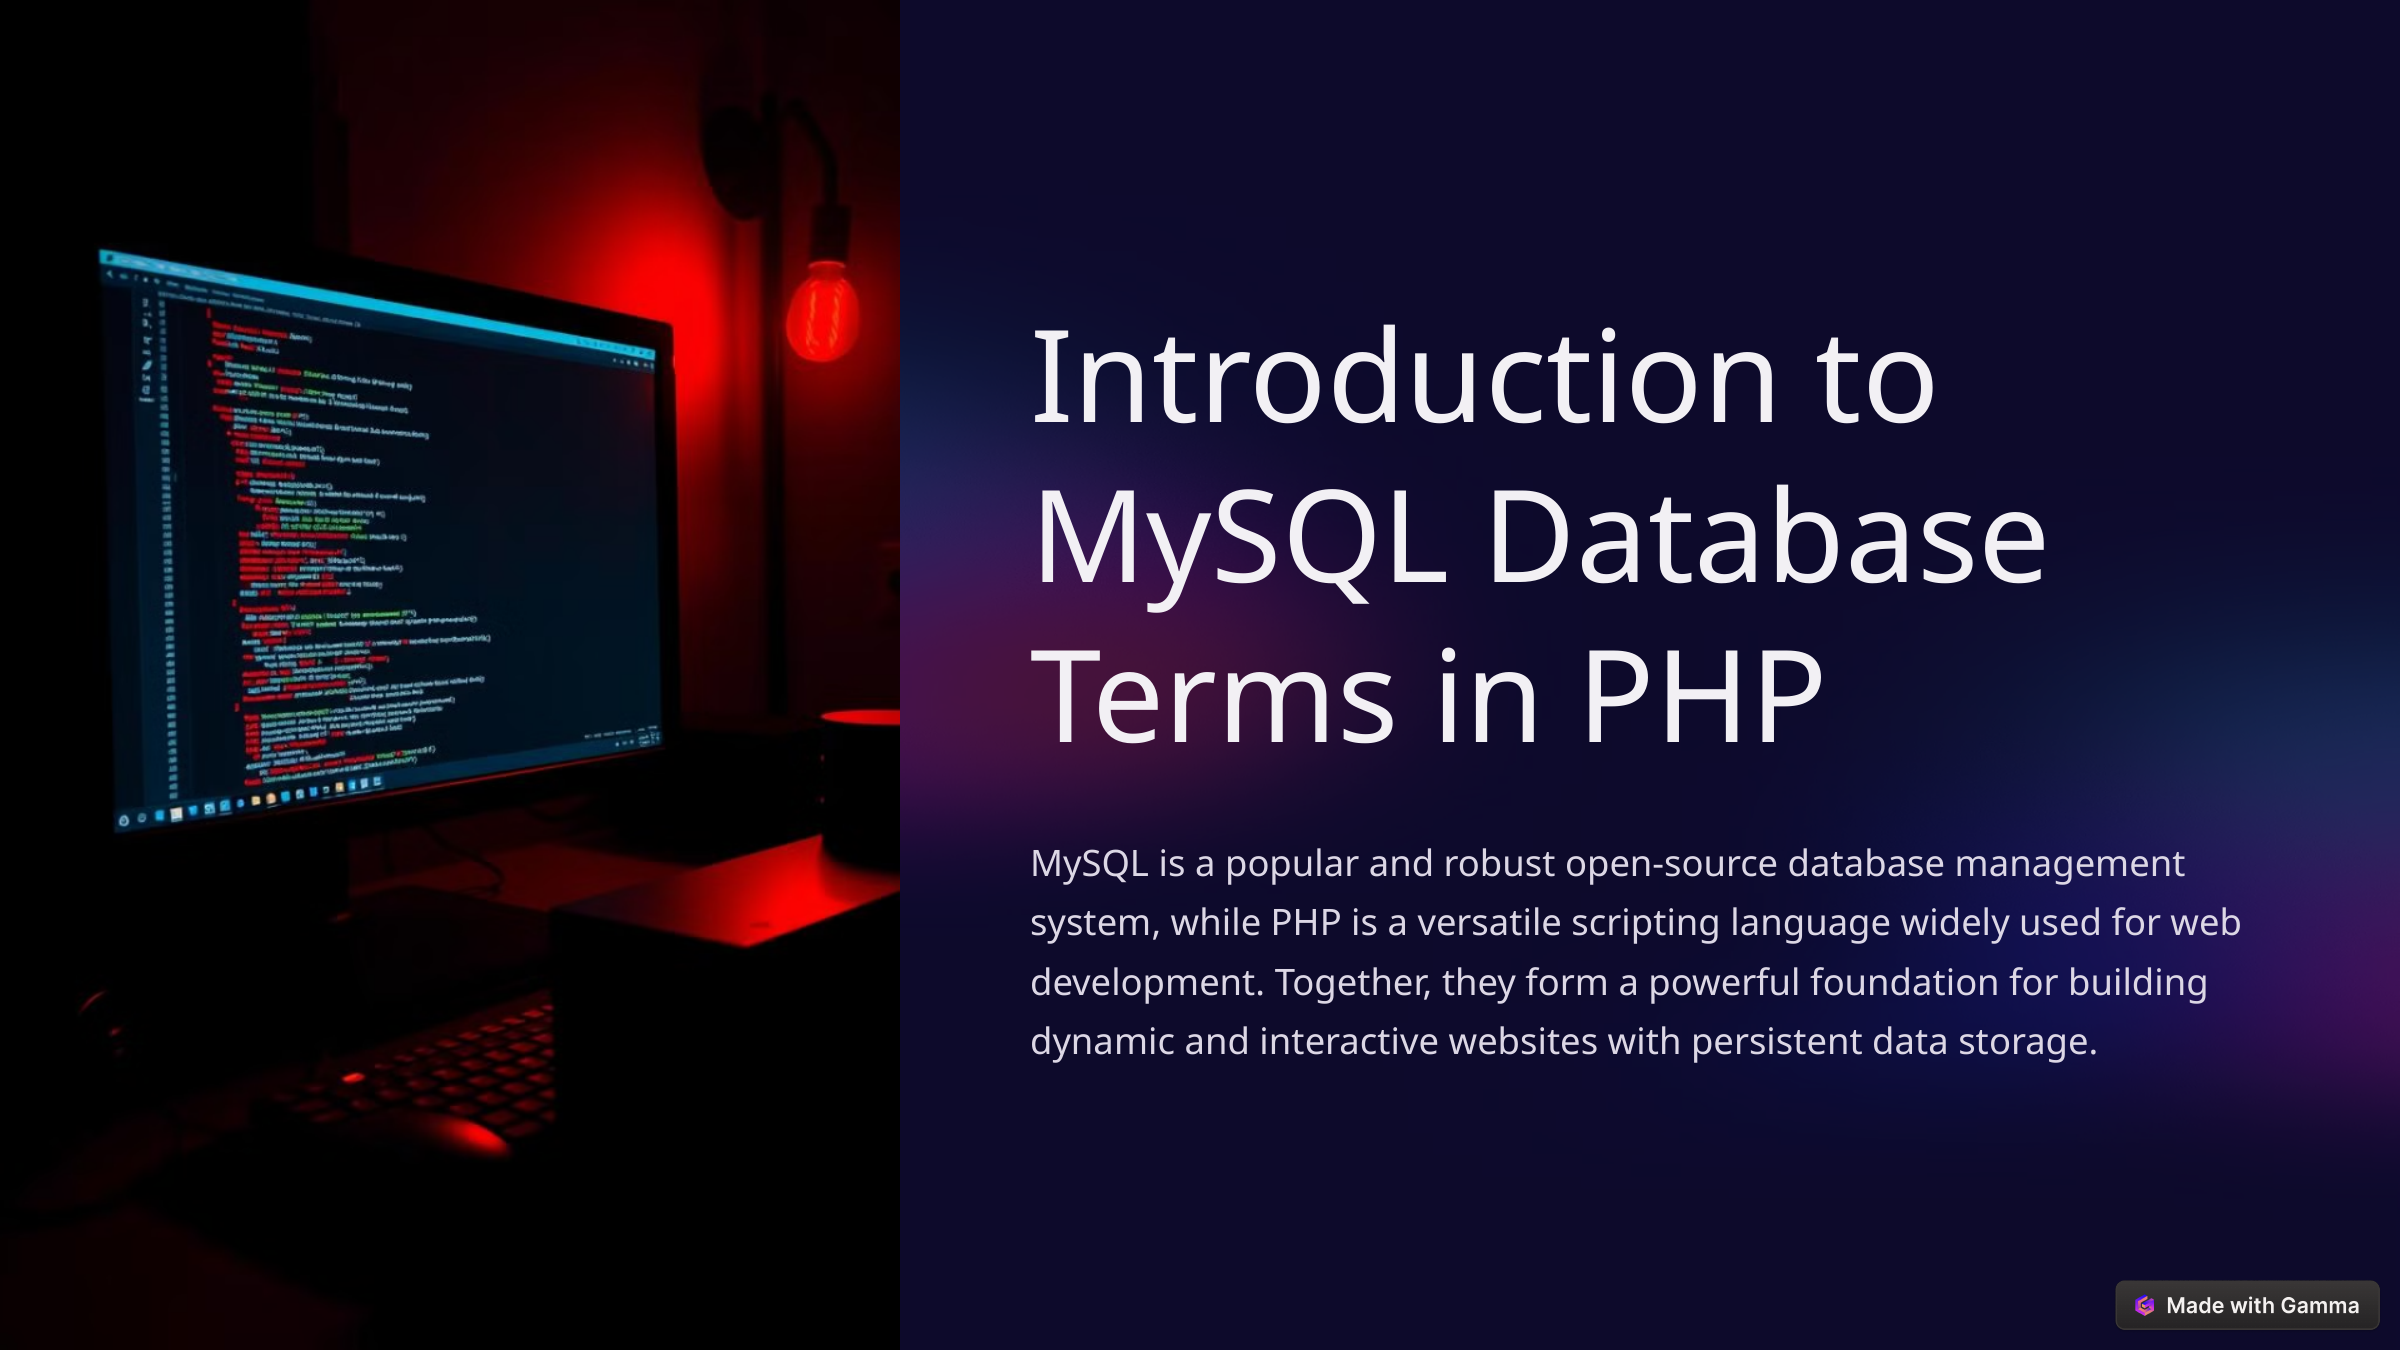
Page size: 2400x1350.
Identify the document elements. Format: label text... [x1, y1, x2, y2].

picture [0, 0, 900, 1350]
text_box MySQL is a popular and robust open-source database management system, while PHP is a versatile scripting language widely used for web development. Together, they form a powerful foundation for building dynamic and interactive websites with persistent data storage. [1030, 824, 2270, 1063]
text_box Introduction to MySQL Database Terms in PHP [1030, 287, 2270, 769]
picture [2106, 1271, 2389, 1339]
